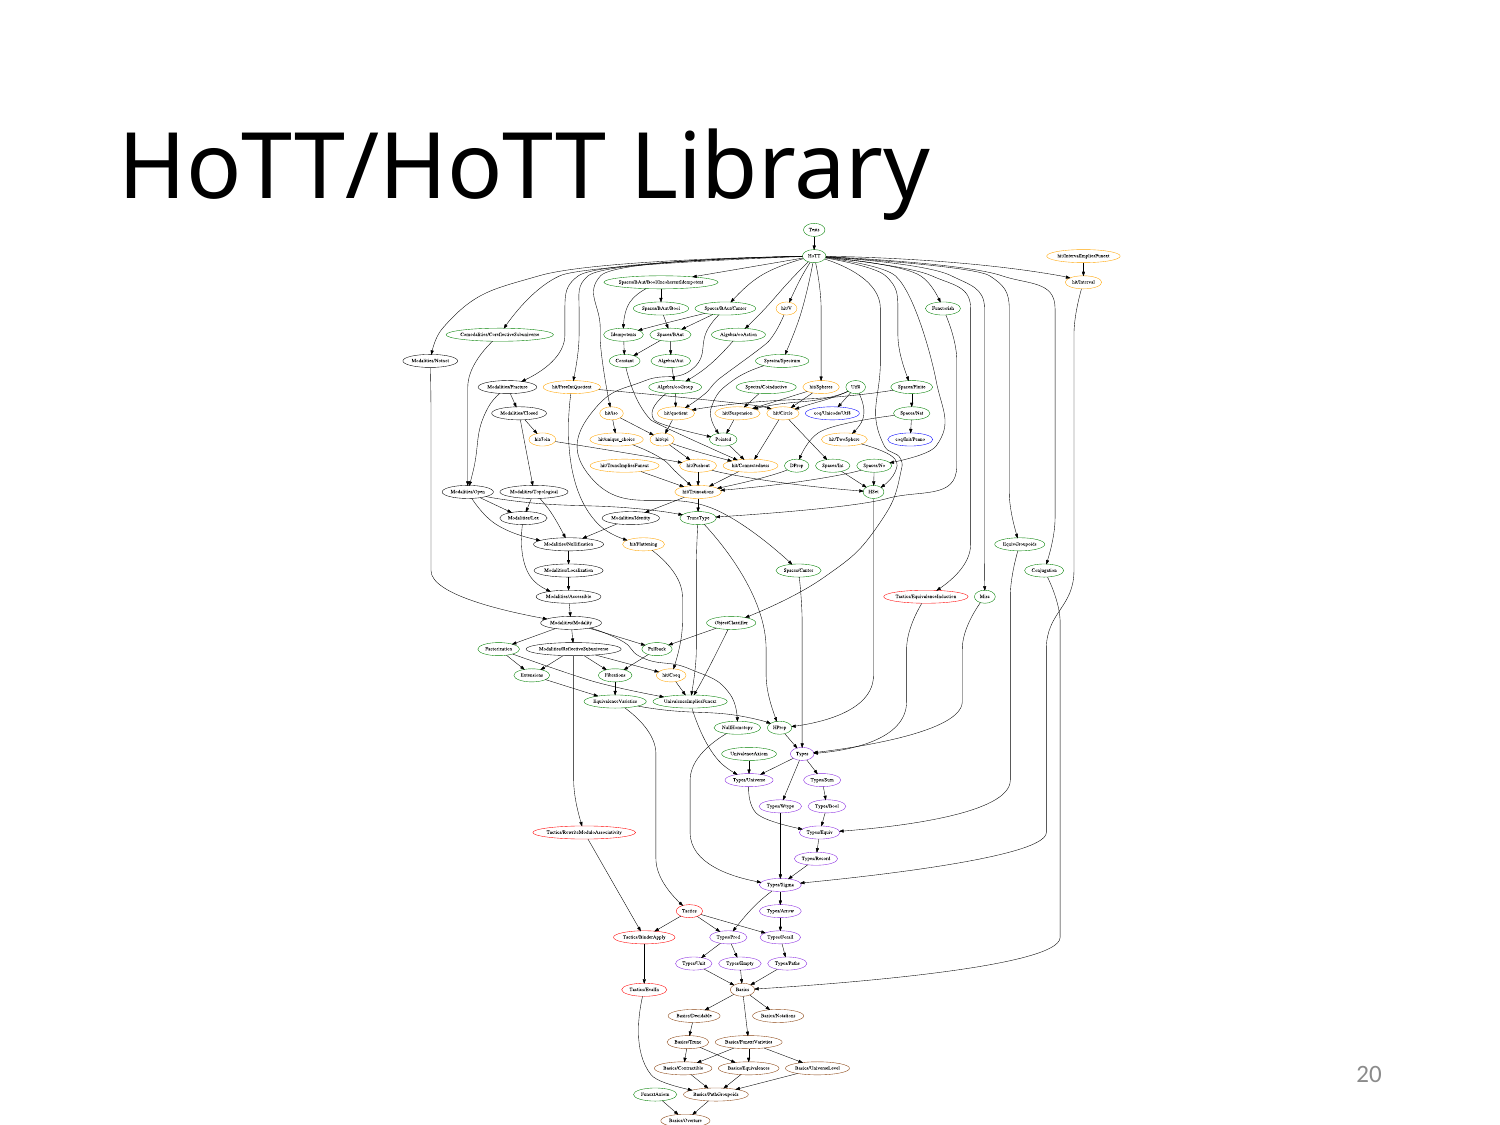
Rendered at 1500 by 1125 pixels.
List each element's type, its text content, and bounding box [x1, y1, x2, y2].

title HoTT/HoTT Library [103, 59, 1397, 278]
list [401, 221, 1123, 1125]
slide_number 20 [1123, 1042, 1397, 1103]
